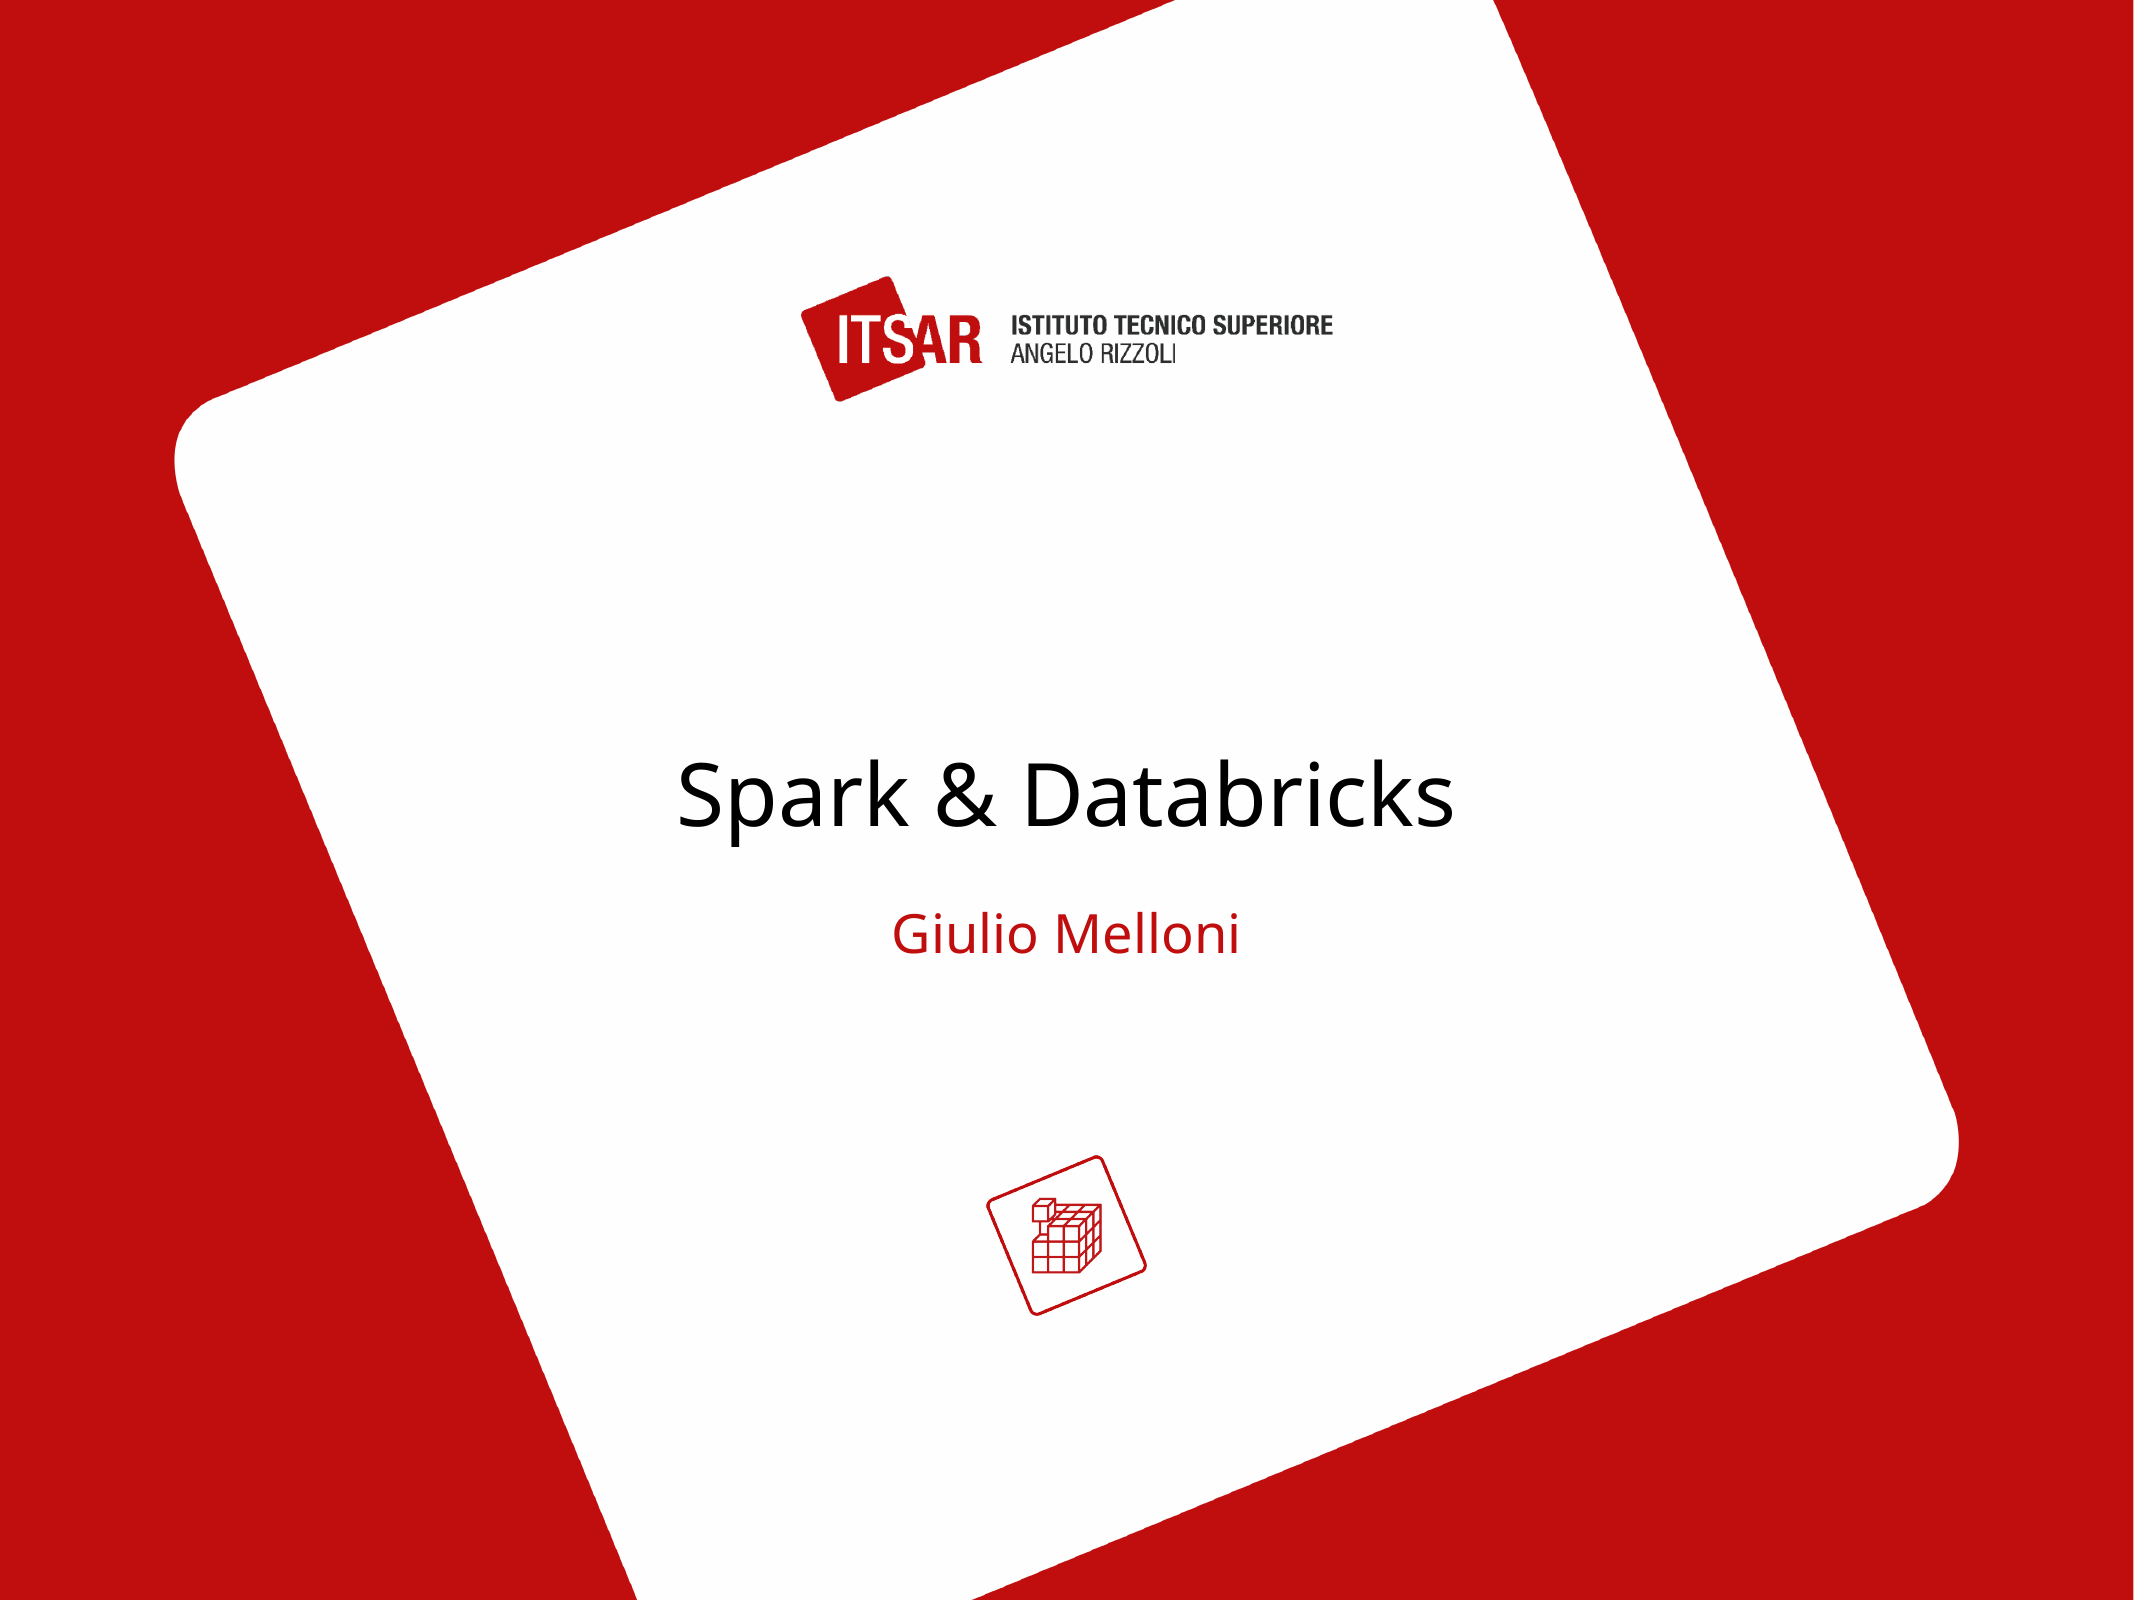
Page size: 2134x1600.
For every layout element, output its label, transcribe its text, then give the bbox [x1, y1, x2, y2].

list Spark & Databricks [394, 743, 1740, 857]
list Giulio Melloni [434, 898, 1700, 975]
picture [0, 0, 2134, 1600]
